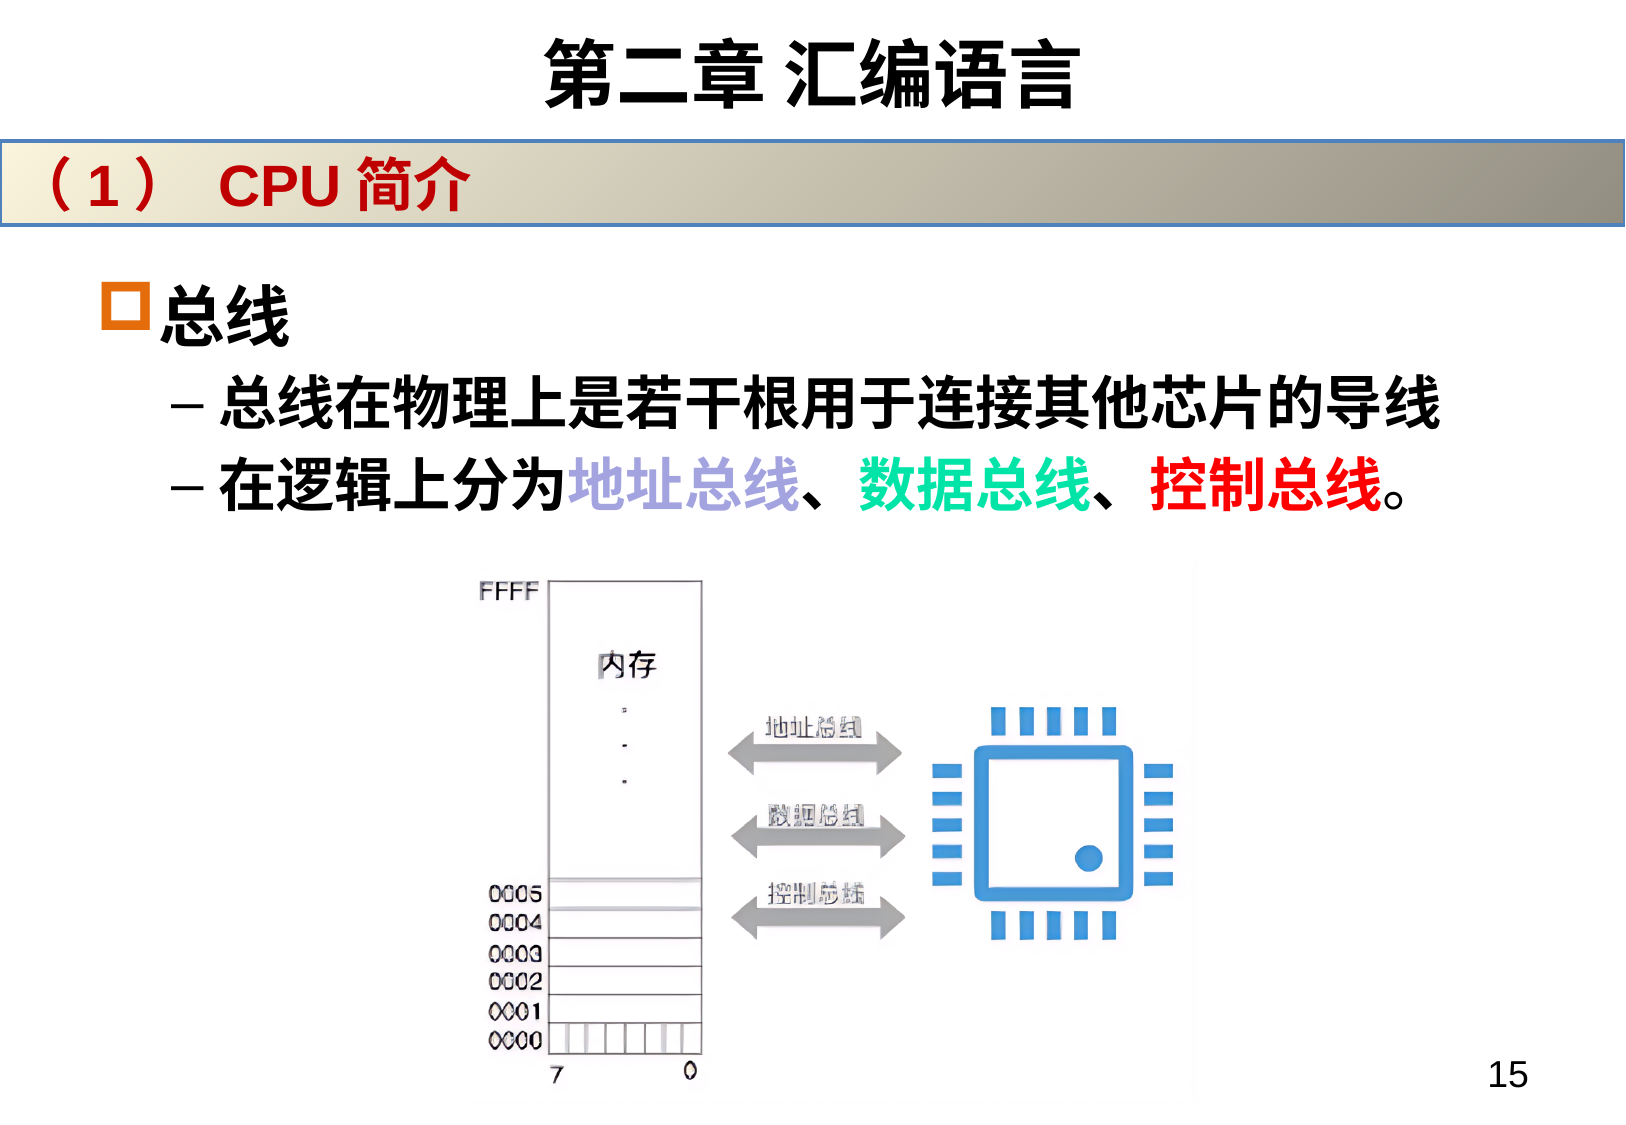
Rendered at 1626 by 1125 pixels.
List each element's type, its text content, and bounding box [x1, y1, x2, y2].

text_box （1） CPU简介 [0, 139, 1625, 227]
title 第二章 汇编语言 [81, 19, 1544, 126]
picture [461, 556, 1198, 1107]
slide_number 15 [1202, 1042, 1544, 1103]
list 总线 总线在物理上是若干根用于连接其他芯片的导线 在逻辑上分为地址总线、数据总线、控制总线。 [81, 267, 1544, 1035]
